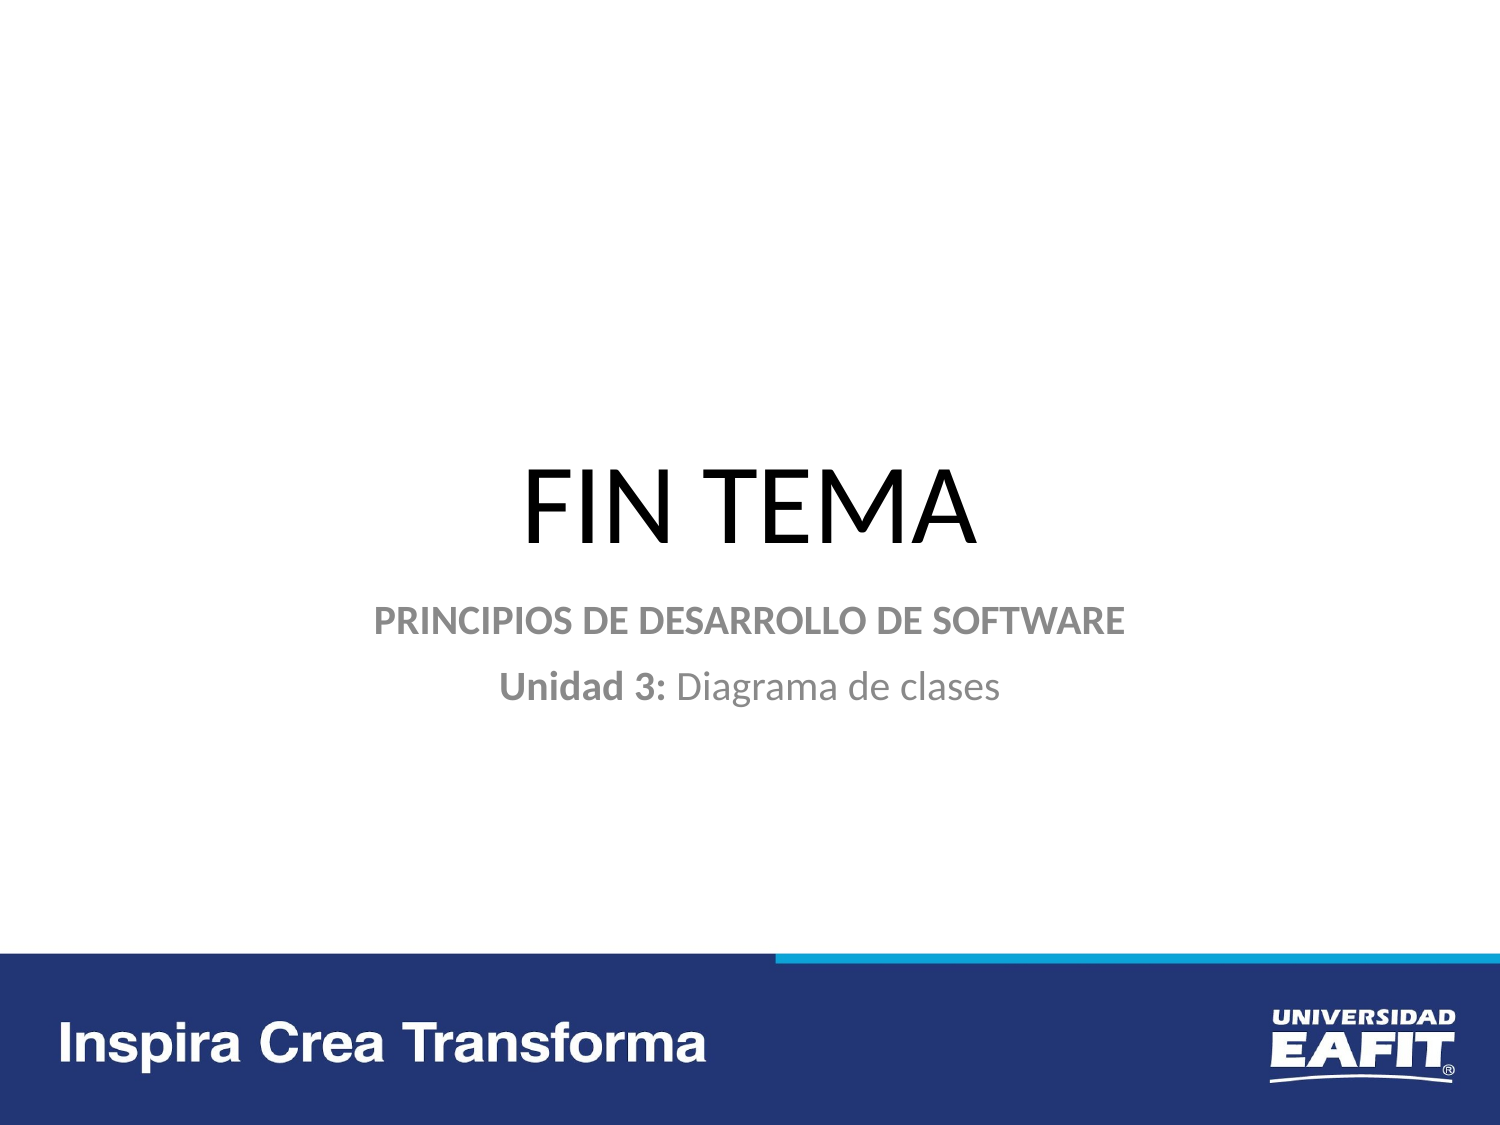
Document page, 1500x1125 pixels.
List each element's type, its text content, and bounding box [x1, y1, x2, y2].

text_box FIN TEMA [112, 184, 1388, 576]
text_box PRINCIPIOS DE DESARROLLO DE SOFTWARE Unidad 3: Diagrama de clases [187, 590, 1313, 863]
picture [0, 0, 1500, 1125]
